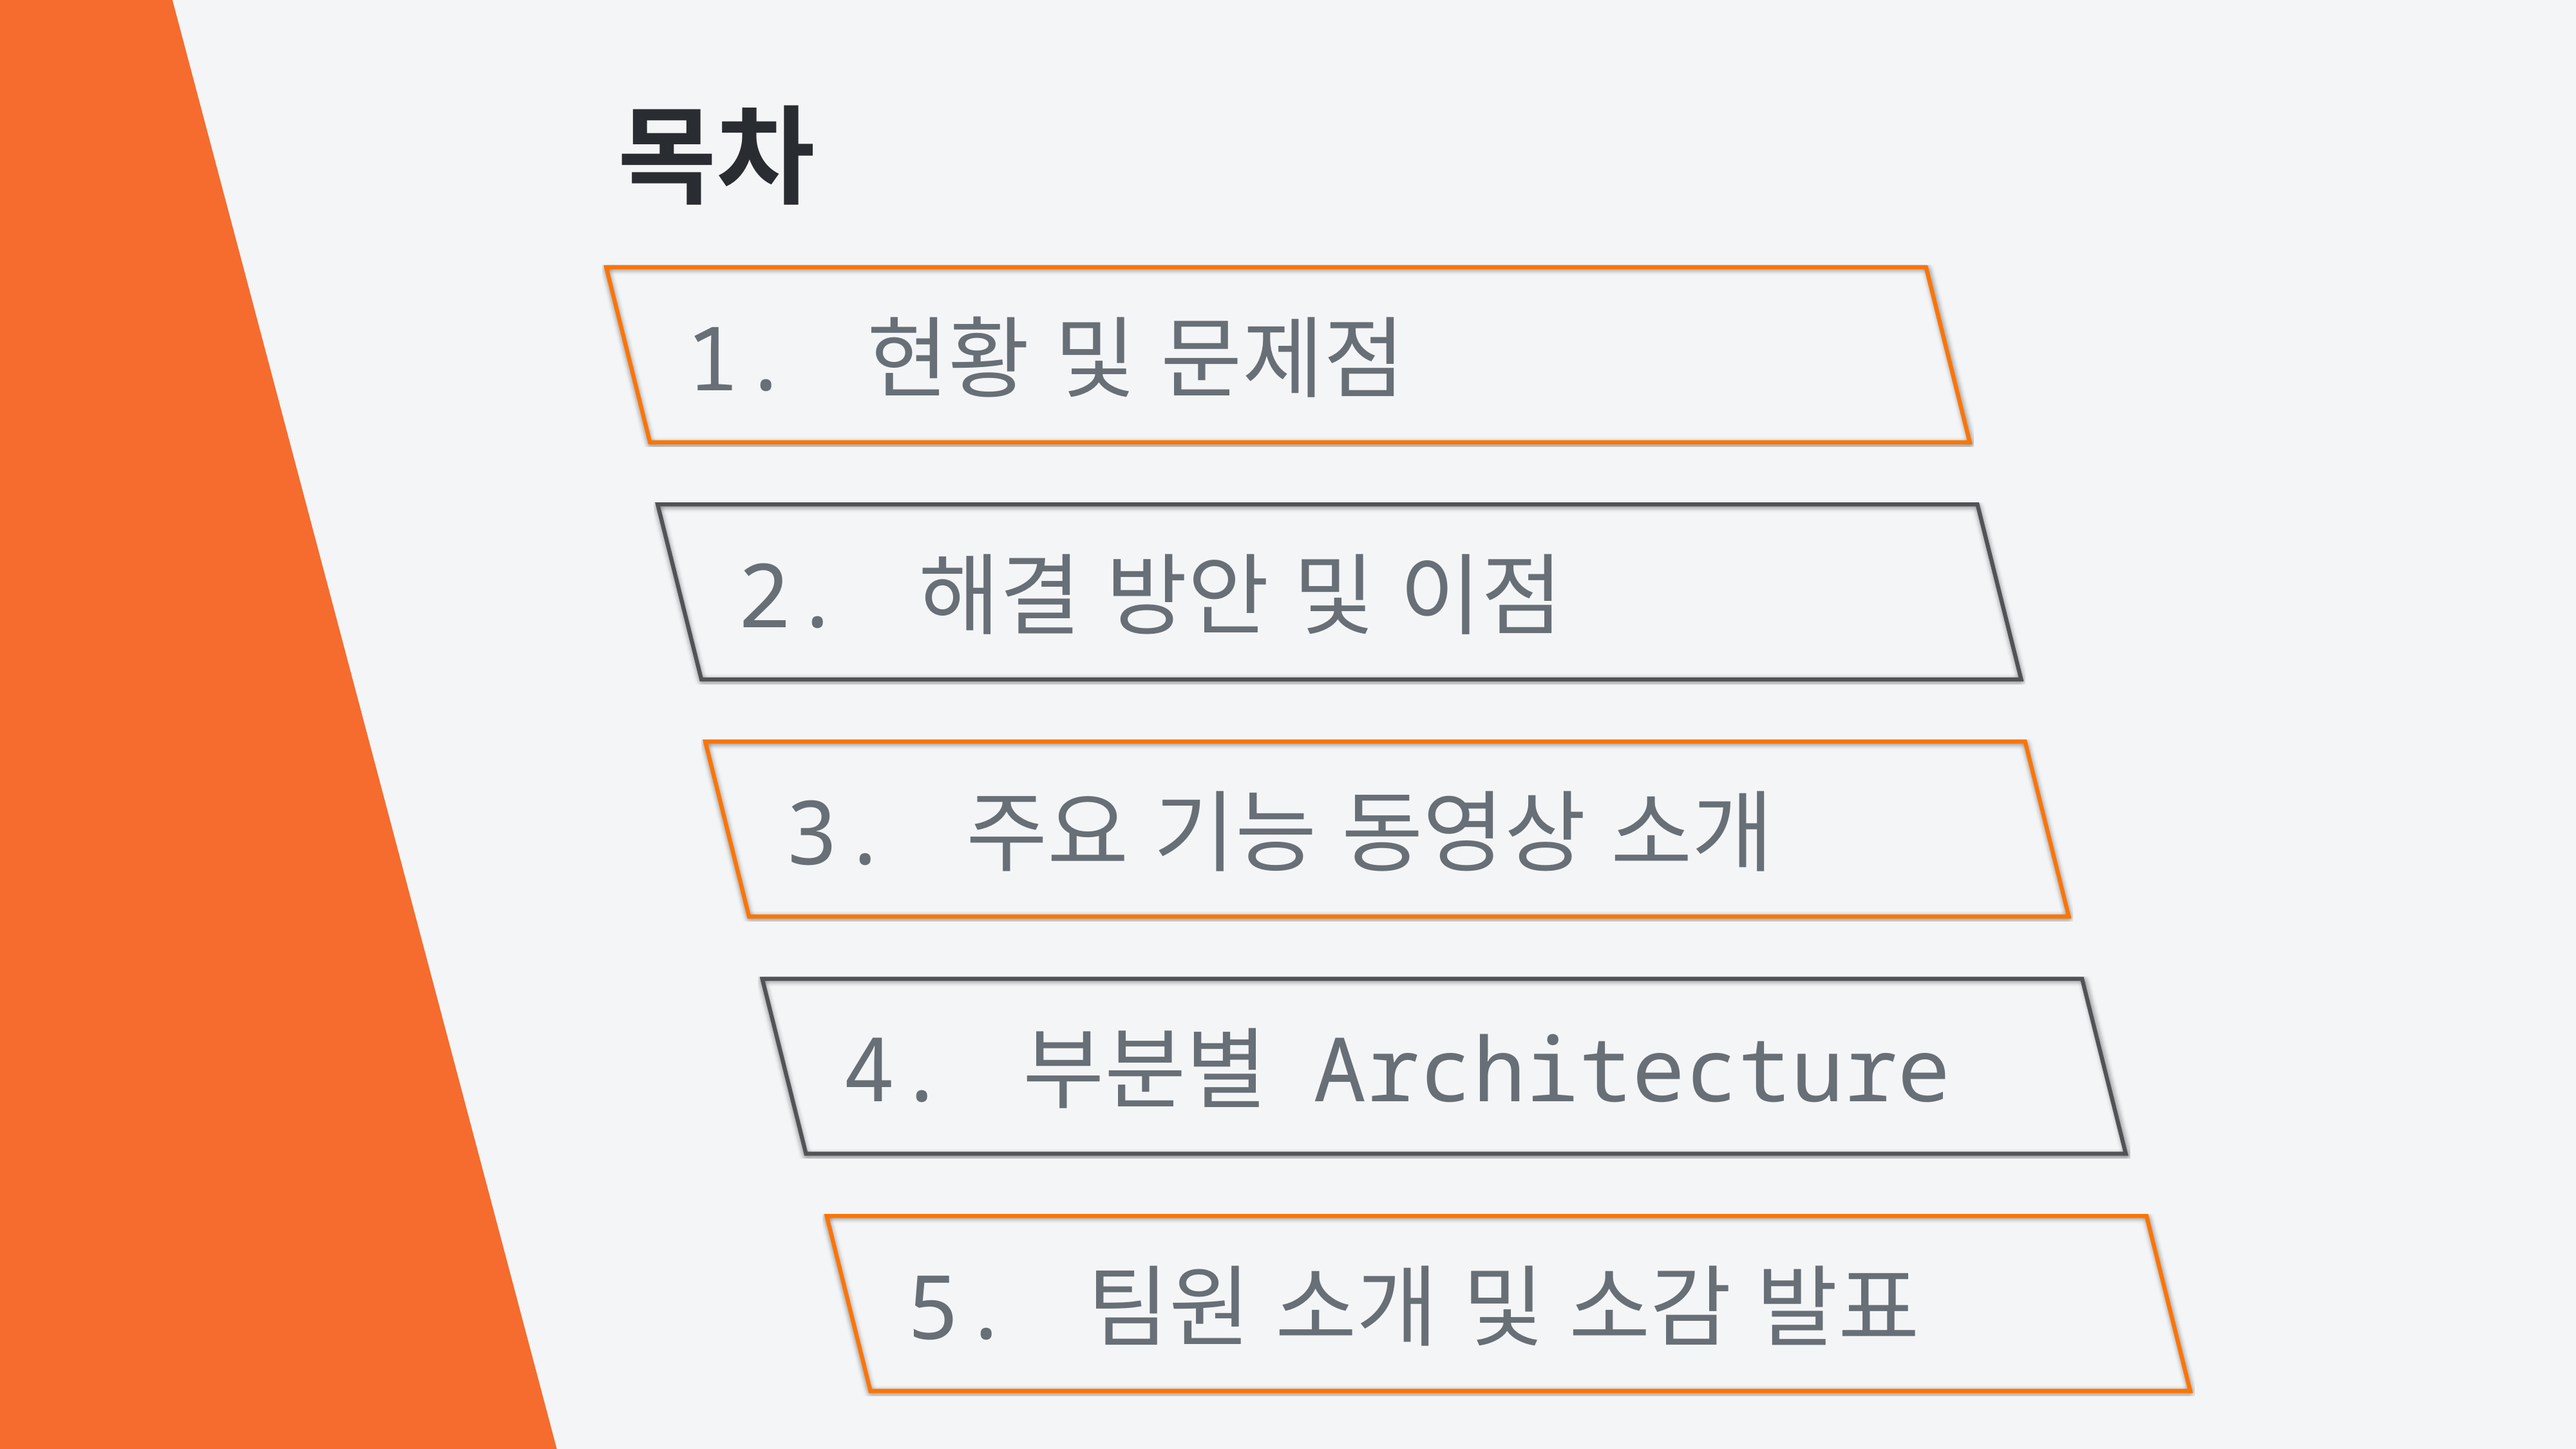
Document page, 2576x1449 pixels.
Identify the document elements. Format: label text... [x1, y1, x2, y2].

text_box 5. 팀원 소개 및 소감 발표 [902, 1246, 2114, 1361]
text_box [762, 978, 2126, 1154]
text_box 1. 현황 및 문제점 [682, 298, 1894, 412]
text_box [705, 741, 2069, 917]
text_box [606, 267, 1970, 442]
text_box [826, 1216, 2190, 1391]
text_box 목차 [608, 83, 861, 222]
text_box [0, 0, 557, 1449]
text_box [658, 504, 2022, 679]
text_box 2. 해결 방안 및 이점 [734, 535, 1946, 649]
text_box 3. 주요 기능 동영상 소개 [781, 772, 1993, 887]
text_box 4. 부분별 Architecture [838, 1009, 2050, 1124]
